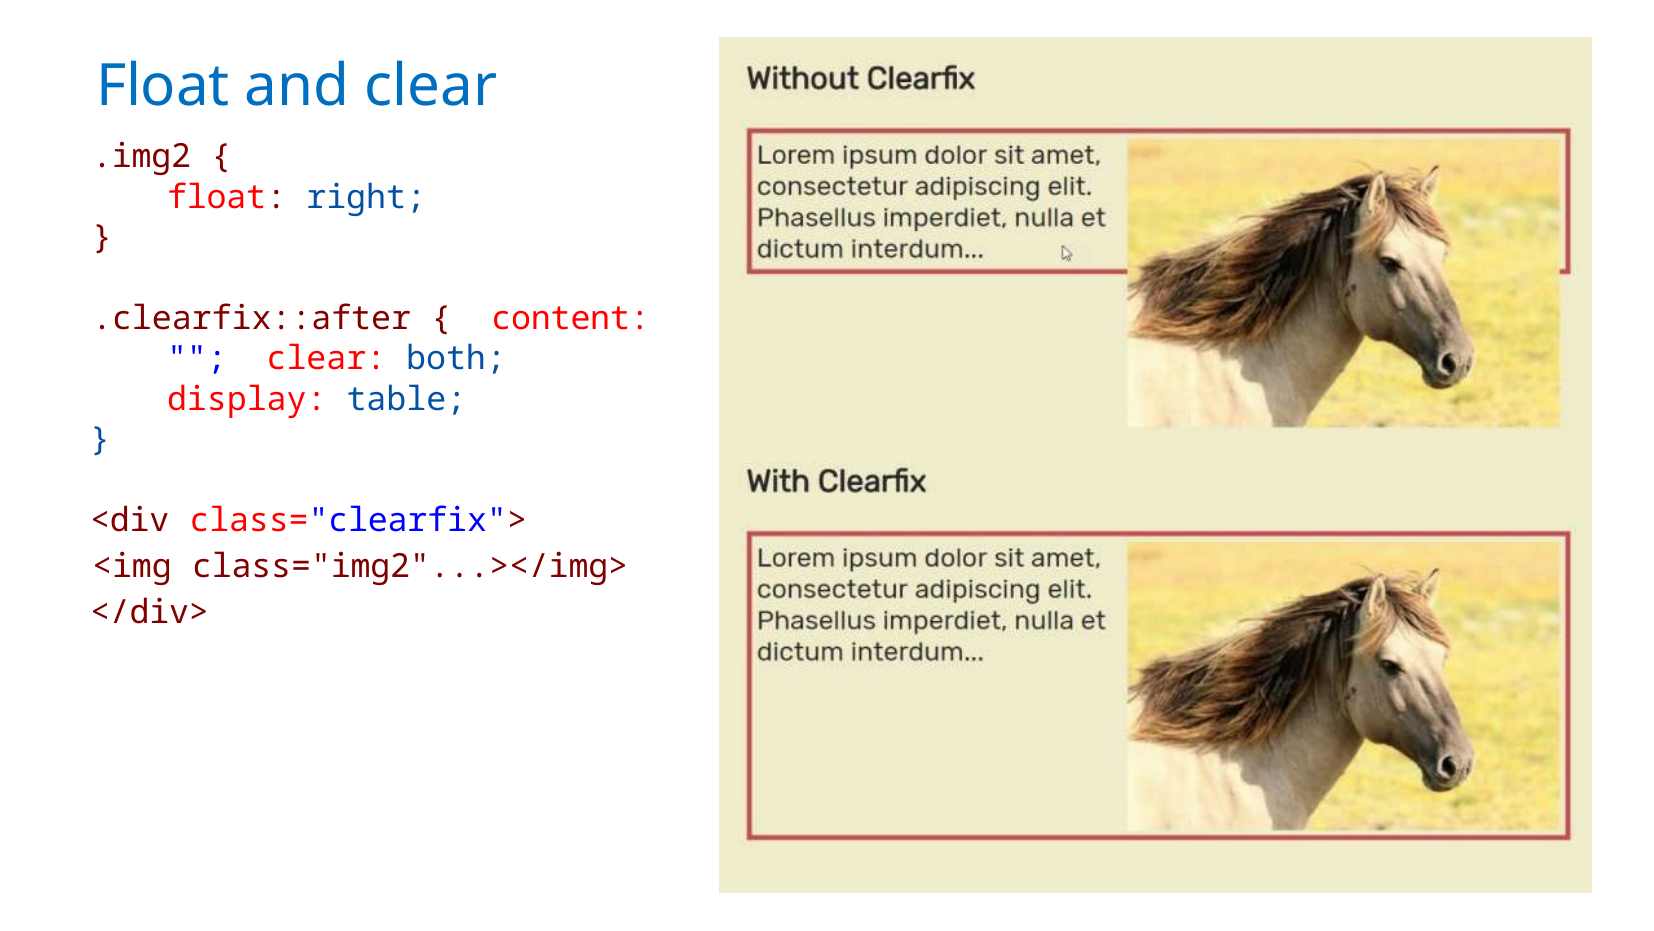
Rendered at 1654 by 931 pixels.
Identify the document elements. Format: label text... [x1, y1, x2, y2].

picture [718, 37, 1592, 893]
text_box Float and clear [94, 44, 587, 131]
text_box .img2 { float: right; } .clearfix::after { content: ""; clear: both; display: table; } <div class="clearfix"> <img class="img2"...></img> </div> [90, 131, 689, 790]
